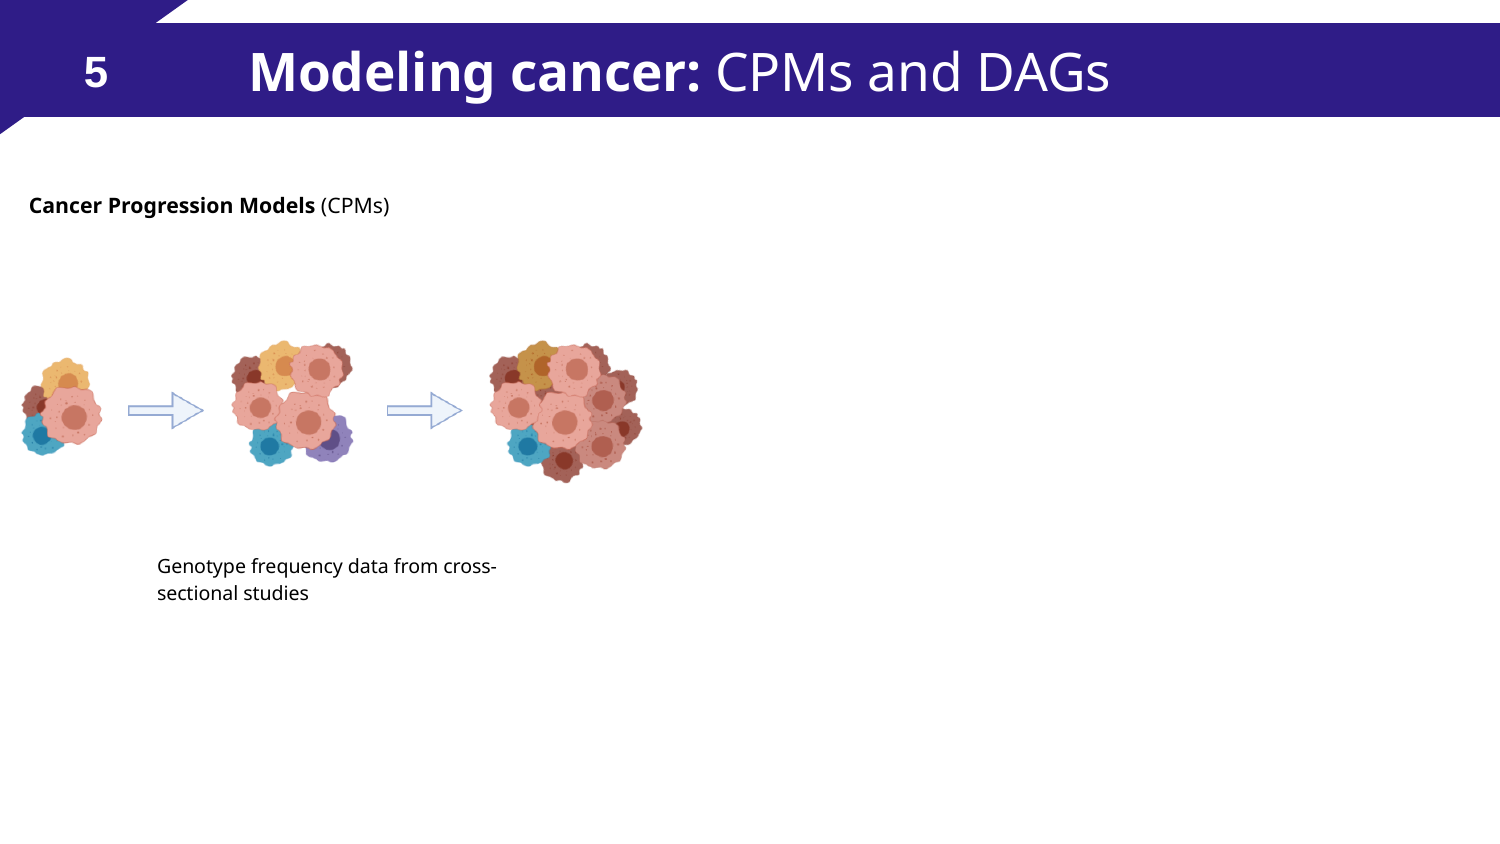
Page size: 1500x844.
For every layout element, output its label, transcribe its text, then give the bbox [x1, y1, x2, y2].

picture [7, 317, 665, 496]
title Modeling cancer: CPMs and DAGs [26, 23, 1500, 117]
text_box [0, 0, 188, 135]
list Genotype frequency data from cross-sectional studies [142, 535, 589, 620]
list Cancer Progression Models (CPMs) [7, 173, 589, 235]
slide_number ‹#› [33, 37, 124, 103]
